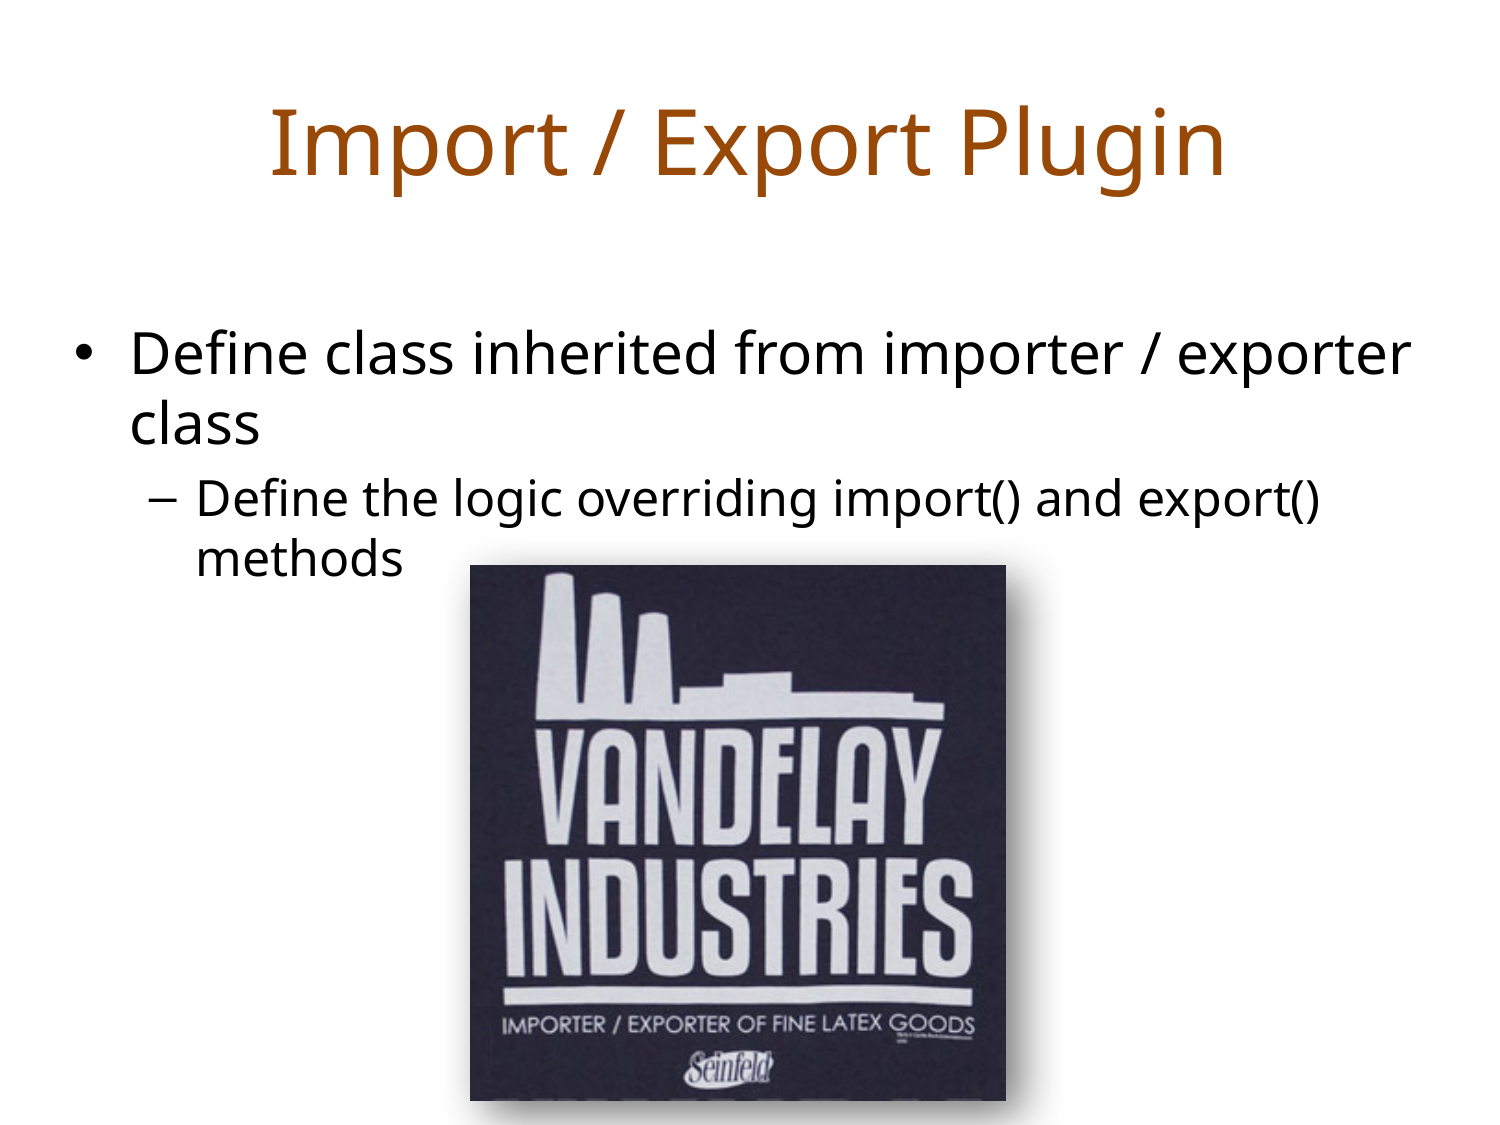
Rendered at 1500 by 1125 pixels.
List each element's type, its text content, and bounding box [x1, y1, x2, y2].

title Import / Export Plugin [75, 45, 1425, 233]
picture [469, 564, 1006, 1101]
list Define class inherited from importer / exporter class Define the logic overriding import() and export() methods [58, 272, 1475, 1054]
